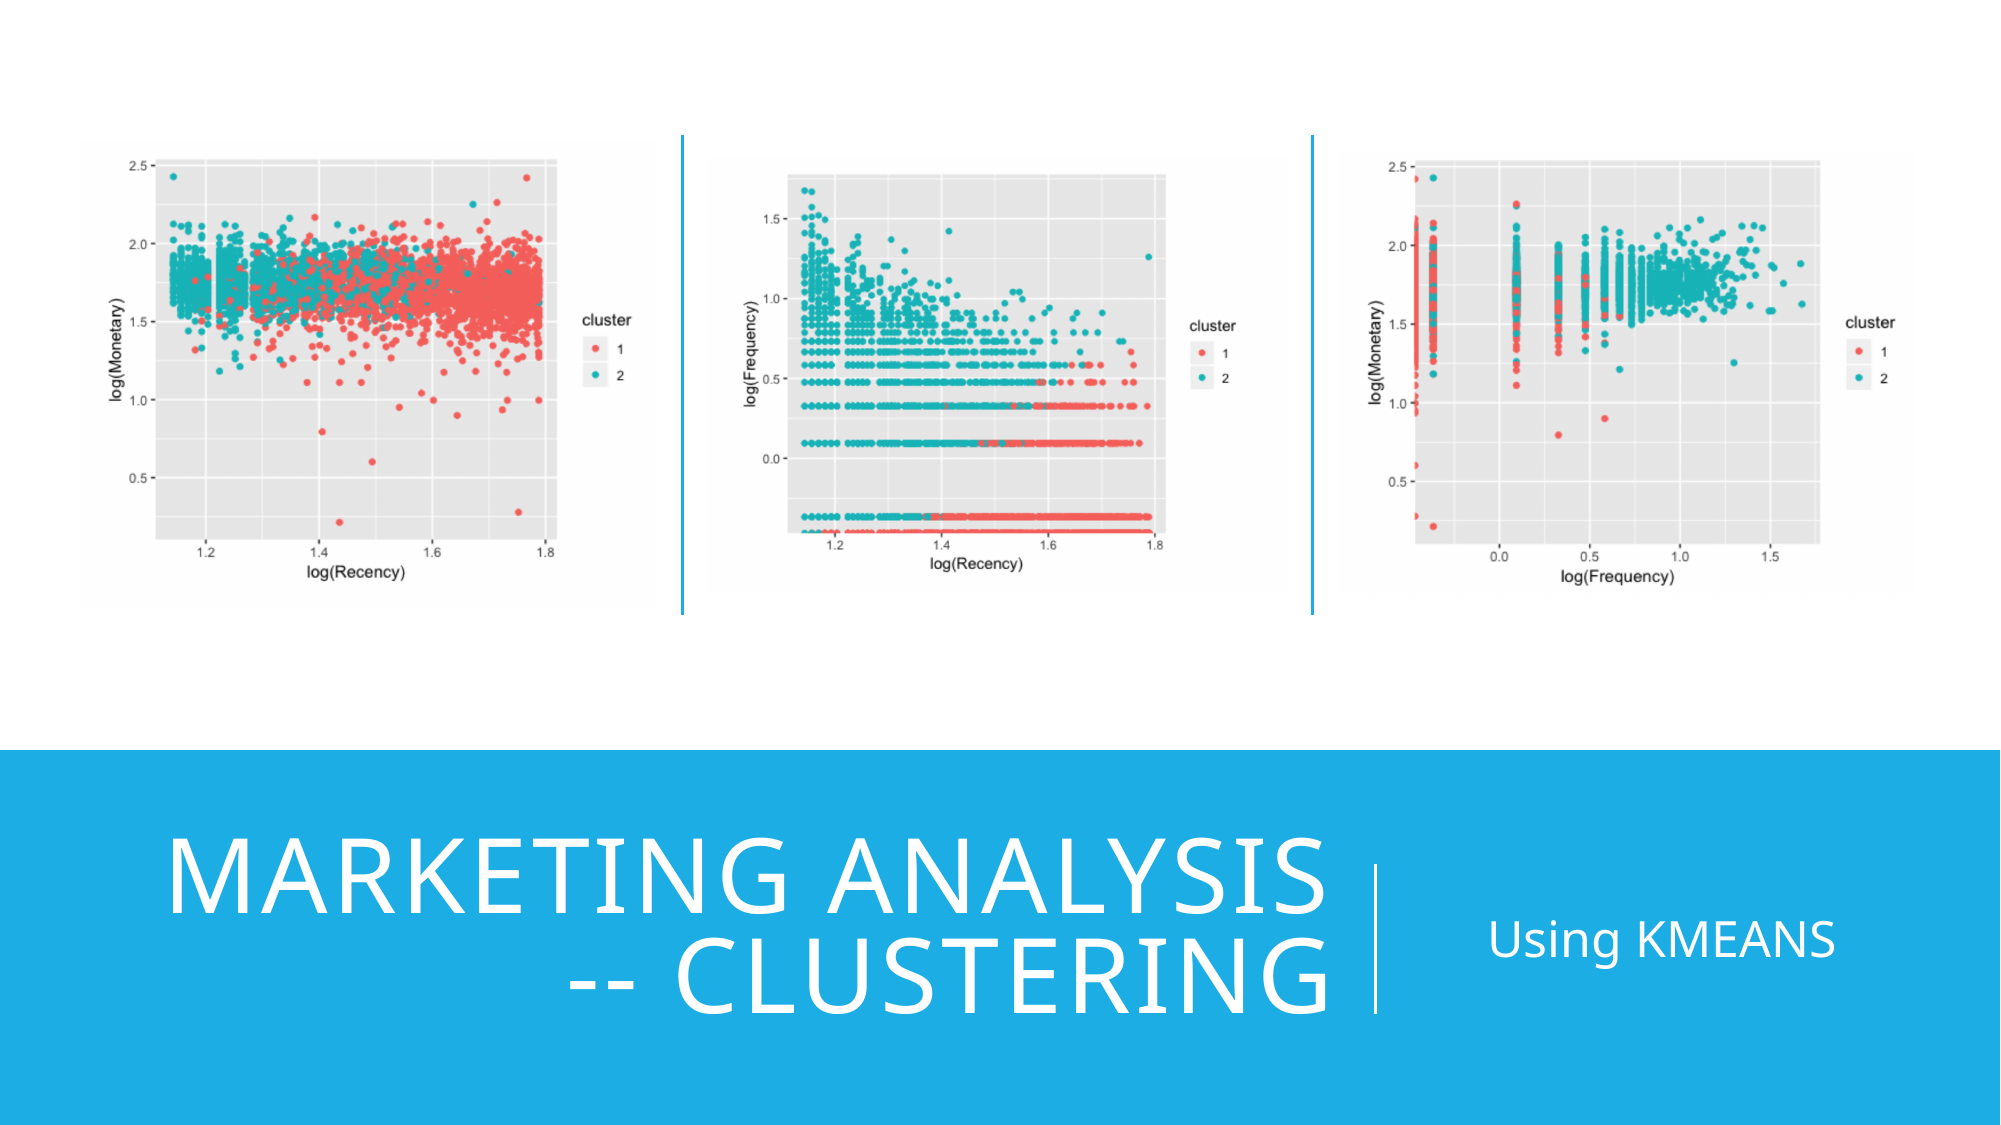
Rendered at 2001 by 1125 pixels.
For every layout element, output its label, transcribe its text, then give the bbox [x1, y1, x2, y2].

text_box Using KMEANS [1472, 899, 1852, 975]
picture [79, 141, 657, 609]
picture [706, 157, 1288, 593]
text_box [0, 0, 2000, 751]
title Marketing analysis -- clustering [75, 813, 1350, 1054]
text_box [0, 751, 2000, 1125]
picture [1338, 152, 1917, 598]
